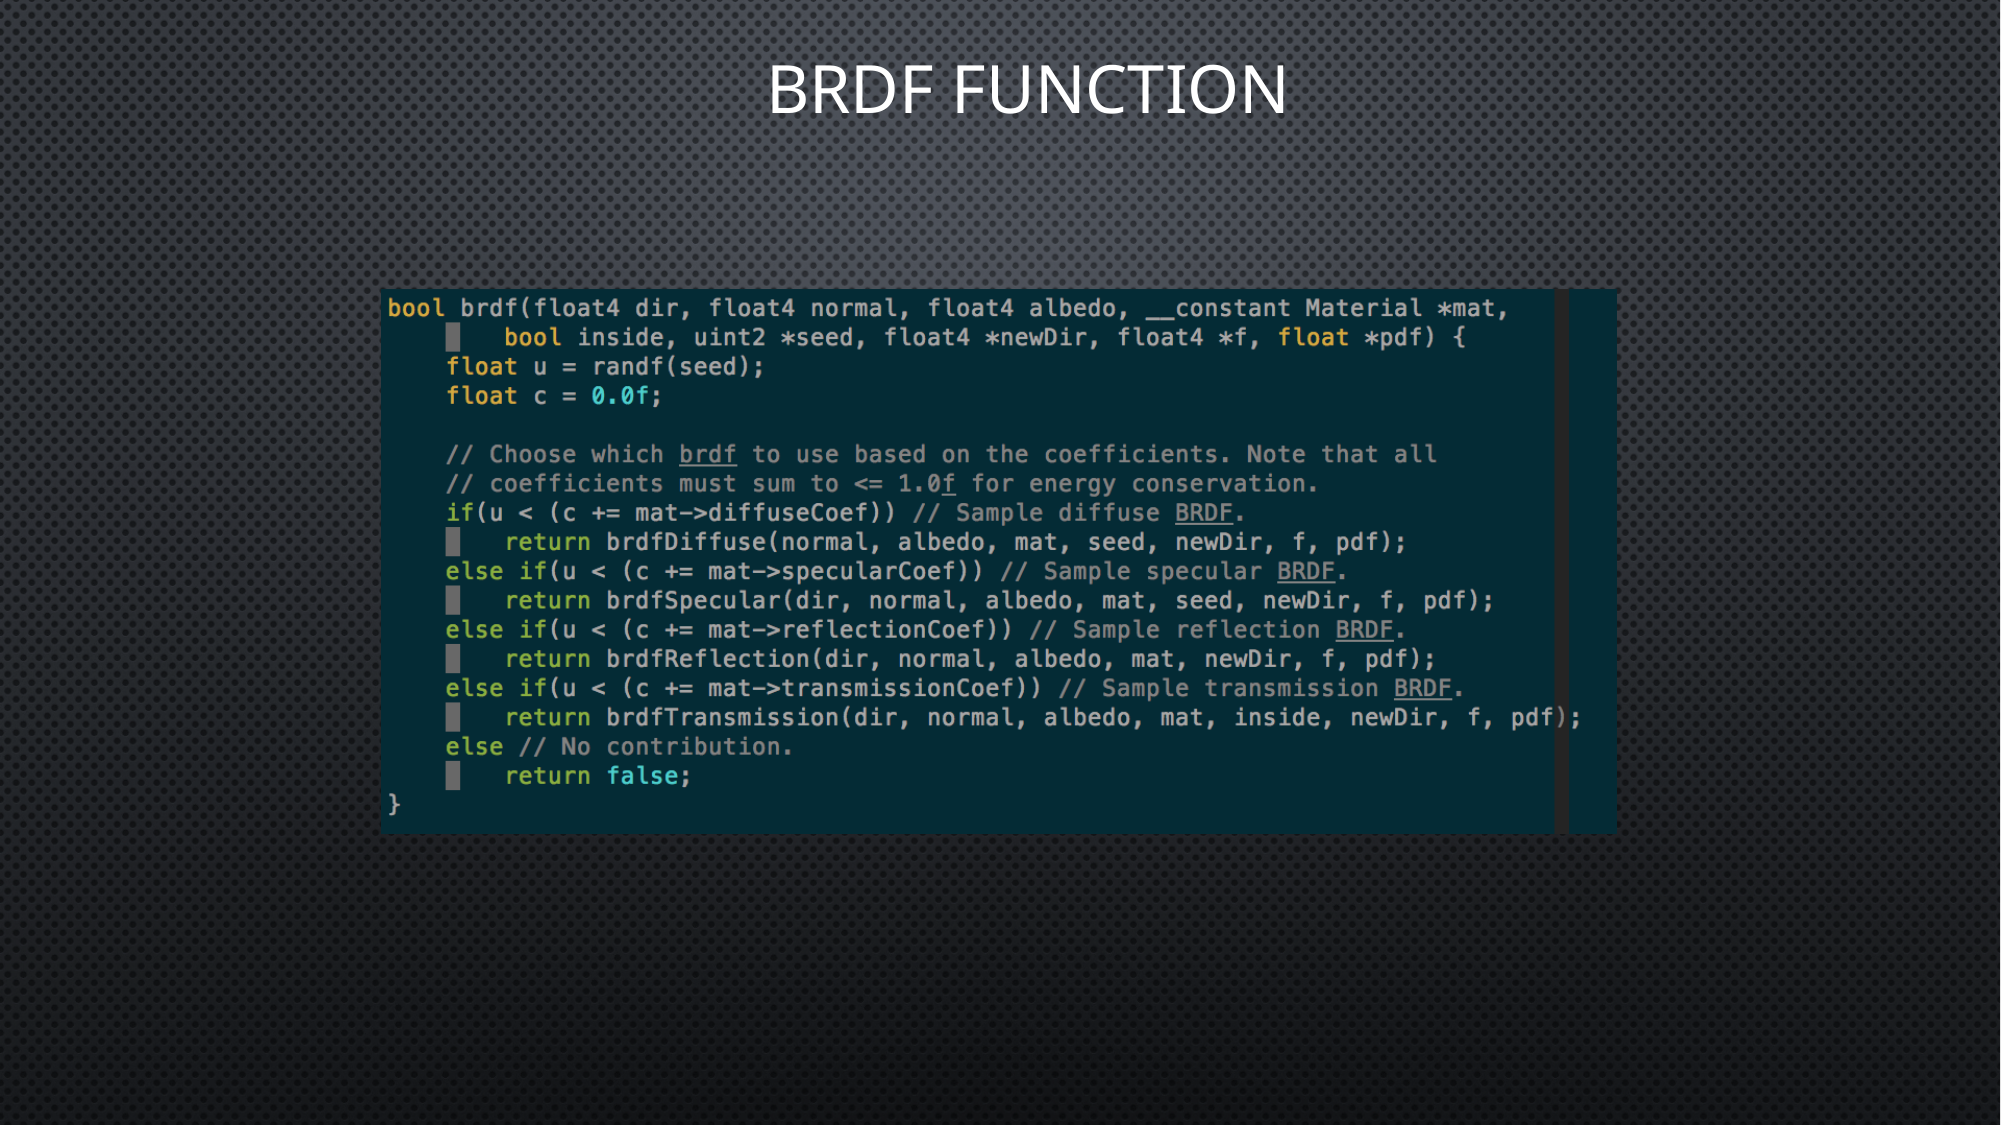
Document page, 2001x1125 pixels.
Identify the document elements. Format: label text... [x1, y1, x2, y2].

picture [710, 712, 720, 725]
picture [754, 303, 764, 317]
picture [535, 651, 545, 666]
picture [754, 595, 764, 609]
picture [593, 507, 606, 519]
picture [1003, 590, 1013, 608]
picture [491, 508, 501, 521]
picture [447, 742, 459, 755]
picture [754, 328, 764, 345]
picture [625, 677, 631, 698]
picture [1119, 508, 1129, 521]
picture [491, 683, 502, 697]
picture [536, 473, 545, 491]
picture [434, 298, 444, 316]
picture [566, 595, 575, 608]
picture [505, 388, 516, 403]
picture [1046, 649, 1071, 667]
picture [1294, 532, 1304, 550]
picture [756, 370, 761, 378]
picture [479, 501, 485, 522]
picture [1191, 595, 1217, 609]
picture [1324, 590, 1334, 608]
picture [535, 619, 545, 637]
picture [653, 298, 663, 316]
picture [1351, 303, 1363, 317]
picture [1133, 592, 1143, 608]
picture [1294, 478, 1304, 491]
picture [1411, 707, 1422, 725]
picture [914, 625, 925, 637]
picture [579, 654, 589, 666]
picture [695, 712, 706, 726]
picture [1177, 449, 1187, 462]
picture [1161, 712, 1174, 725]
picture [826, 537, 838, 550]
picture [1060, 298, 1071, 317]
picture [446, 586, 460, 614]
picture [666, 505, 676, 520]
picture [1221, 503, 1232, 520]
picture [1410, 679, 1436, 696]
picture [1395, 449, 1406, 463]
picture [1426, 444, 1436, 462]
picture [592, 625, 605, 636]
picture [929, 595, 939, 609]
picture [595, 362, 605, 374]
picture [929, 683, 940, 697]
picture [856, 444, 867, 463]
picture [520, 332, 532, 346]
picture [520, 737, 531, 756]
picture [446, 528, 460, 556]
picture [1325, 721, 1330, 729]
picture [508, 712, 517, 725]
picture [550, 298, 561, 316]
picture [944, 590, 955, 608]
picture [914, 654, 926, 667]
picture [1031, 508, 1042, 521]
picture [1002, 678, 1012, 696]
picture [520, 595, 532, 609]
picture [1485, 604, 1490, 612]
picture [1235, 683, 1245, 697]
picture [858, 654, 867, 666]
picture [608, 742, 618, 755]
picture [564, 508, 574, 521]
picture [1381, 332, 1392, 350]
picture [1352, 712, 1362, 725]
picture [564, 449, 575, 463]
picture [784, 508, 793, 521]
picture [1206, 566, 1216, 580]
picture [929, 474, 940, 492]
picture [738, 712, 750, 725]
picture [711, 327, 721, 345]
picture [1294, 327, 1305, 345]
picture [782, 331, 794, 345]
picture [1162, 449, 1174, 463]
picture [1500, 311, 1505, 320]
picture [1045, 590, 1056, 609]
picture [871, 595, 881, 608]
picture [578, 303, 589, 317]
picture [637, 625, 647, 638]
picture [711, 478, 720, 492]
picture [549, 595, 560, 609]
picture [1132, 683, 1144, 696]
picture [769, 478, 779, 492]
picture [625, 560, 631, 581]
picture [782, 299, 794, 316]
picture [608, 590, 619, 609]
picture [1265, 649, 1276, 666]
picture [943, 532, 968, 551]
picture [665, 708, 679, 725]
picture [1427, 712, 1436, 725]
picture [652, 707, 662, 725]
picture [1438, 302, 1465, 316]
picture [857, 532, 867, 550]
picture [1352, 449, 1362, 463]
picture [842, 649, 853, 666]
picture [535, 737, 545, 756]
picture [855, 478, 867, 490]
picture [1293, 625, 1305, 638]
picture [491, 362, 501, 375]
picture [1208, 478, 1217, 491]
picture [724, 475, 735, 491]
picture [1046, 298, 1057, 316]
picture [1060, 566, 1070, 580]
picture [739, 563, 749, 579]
picture [624, 712, 634, 725]
picture [1134, 619, 1144, 637]
picture [579, 595, 589, 608]
picture [668, 341, 673, 349]
picture [989, 618, 995, 639]
picture [1018, 677, 1025, 698]
picture [784, 566, 793, 580]
picture [1090, 537, 1100, 551]
picture [798, 707, 809, 725]
picture [477, 742, 487, 755]
picture [899, 537, 910, 551]
picture [565, 473, 575, 491]
picture [1339, 662, 1344, 671]
picture [682, 362, 691, 375]
picture [1542, 707, 1552, 725]
picture [652, 649, 662, 666]
picture [887, 501, 893, 522]
picture [902, 595, 926, 608]
picture [798, 332, 808, 346]
picture [520, 654, 532, 667]
picture [1235, 625, 1247, 638]
picture [491, 625, 502, 638]
picture [724, 654, 736, 667]
picture [1147, 332, 1159, 346]
picture [1192, 566, 1202, 580]
picture [972, 537, 984, 551]
picture [1148, 683, 1159, 701]
picture [768, 449, 780, 463]
picture [885, 327, 895, 345]
picture [1381, 590, 1391, 608]
picture [814, 537, 823, 550]
picture [972, 712, 984, 725]
picture [1091, 341, 1096, 349]
picture [447, 445, 458, 464]
picture [1221, 561, 1232, 579]
picture [1278, 595, 1290, 609]
picture [710, 298, 720, 316]
picture [1002, 444, 1012, 462]
picture [566, 771, 575, 783]
picture [856, 625, 866, 638]
picture [1074, 303, 1086, 317]
picture [1163, 478, 1173, 491]
picture [711, 649, 721, 666]
picture [566, 654, 575, 666]
picture [769, 649, 780, 666]
picture [767, 566, 780, 578]
picture [1134, 327, 1144, 345]
picture [478, 303, 488, 316]
picture [683, 779, 688, 788]
picture [739, 680, 749, 696]
picture [1366, 708, 1407, 726]
picture [666, 591, 677, 609]
picture [1074, 649, 1085, 667]
picture [1236, 532, 1247, 550]
picture [594, 473, 605, 491]
picture [1352, 683, 1363, 697]
picture [754, 651, 764, 666]
picture [886, 683, 895, 697]
picture [1033, 677, 1039, 698]
picture [1265, 595, 1275, 608]
picture [944, 473, 954, 491]
picture [508, 654, 517, 666]
picture [1089, 478, 1100, 496]
picture [1292, 591, 1319, 608]
picture [871, 707, 882, 725]
picture [1118, 566, 1130, 580]
picture [1265, 303, 1275, 316]
picture [1016, 328, 1057, 346]
picture [709, 625, 721, 637]
picture [592, 444, 618, 462]
picture [448, 502, 459, 520]
picture [579, 478, 589, 492]
picture [1118, 683, 1129, 697]
picture [725, 595, 735, 609]
picture [1250, 625, 1260, 638]
picture [943, 329, 954, 345]
picture [1118, 712, 1130, 726]
picture [1278, 683, 1290, 696]
picture [552, 560, 558, 581]
picture [1002, 332, 1012, 345]
picture [477, 566, 487, 580]
picture [710, 742, 720, 755]
picture [943, 712, 955, 726]
picture [986, 508, 998, 520]
picture [462, 502, 472, 520]
picture [1178, 478, 1187, 492]
picture [592, 683, 605, 694]
picture [1266, 545, 1272, 554]
picture [739, 621, 749, 637]
picture [1077, 478, 1086, 491]
picture [1338, 444, 1348, 462]
picture [870, 303, 881, 317]
picture [622, 387, 634, 404]
picture [972, 683, 984, 697]
picture [1074, 449, 1086, 463]
picture [887, 712, 896, 725]
picture [1310, 545, 1315, 554]
picture [1235, 478, 1245, 492]
picture [1077, 332, 1086, 345]
picture [1235, 300, 1245, 316]
picture [958, 503, 969, 521]
picture [1061, 327, 1071, 345]
picture [767, 683, 780, 695]
picture [1147, 654, 1158, 667]
picture [899, 625, 911, 638]
picture [724, 683, 735, 697]
picture [550, 327, 561, 345]
picture [1220, 478, 1232, 491]
picture [669, 355, 674, 376]
picture [797, 625, 809, 638]
picture [1265, 473, 1276, 491]
picture [812, 712, 823, 726]
picture [1382, 620, 1392, 637]
picture [1089, 298, 1100, 317]
picture [902, 311, 907, 320]
picture [943, 449, 955, 463]
picture [797, 508, 809, 521]
picture [535, 768, 545, 783]
picture [1075, 679, 1085, 698]
picture [608, 707, 619, 726]
picture [1248, 445, 1261, 462]
picture [1308, 332, 1319, 346]
picture [1062, 545, 1067, 554]
picture [447, 474, 458, 493]
picture [900, 474, 911, 491]
picture [1103, 537, 1115, 551]
picture [1396, 679, 1407, 696]
picture [1483, 300, 1493, 316]
picture [696, 649, 706, 666]
picture [535, 709, 545, 725]
picture [1191, 625, 1203, 638]
picture [697, 449, 707, 462]
picture [900, 327, 911, 345]
picture [798, 449, 808, 463]
picture [562, 737, 575, 754]
picture [1074, 566, 1086, 579]
picture [1441, 721, 1447, 729]
picture [811, 332, 823, 346]
picture [448, 356, 458, 374]
picture [914, 444, 924, 463]
picture [944, 683, 954, 696]
picture [740, 537, 749, 551]
picture [508, 595, 517, 608]
picture [828, 619, 838, 637]
picture [1281, 654, 1290, 666]
picture [827, 566, 837, 580]
picture [872, 662, 878, 671]
picture [899, 562, 911, 580]
picture [1354, 604, 1359, 612]
picture [390, 794, 400, 816]
picture [1003, 707, 1013, 725]
picture [580, 327, 590, 345]
picture [564, 303, 575, 317]
picture [1147, 508, 1159, 521]
picture [1366, 446, 1377, 462]
picture [683, 712, 692, 725]
picture [608, 332, 618, 346]
picture [608, 649, 619, 667]
picture [476, 391, 488, 404]
picture [624, 595, 634, 608]
picture [929, 532, 940, 551]
picture [651, 508, 662, 521]
picture [915, 532, 926, 550]
picture [1060, 502, 1070, 521]
picture [1439, 590, 1450, 609]
picture [1150, 545, 1155, 554]
picture [785, 625, 794, 637]
picture [1236, 327, 1245, 345]
picture [900, 654, 910, 666]
picture [608, 362, 618, 375]
picture [1264, 449, 1276, 463]
picture [1383, 531, 1389, 552]
picture [1191, 328, 1203, 345]
picture [535, 592, 545, 608]
picture [1177, 329, 1187, 345]
picture [1106, 662, 1111, 671]
picture [549, 654, 560, 667]
picture [1323, 303, 1333, 317]
picture [1337, 329, 1348, 345]
picture [931, 654, 955, 666]
picture [1104, 478, 1115, 496]
picture [1162, 332, 1173, 346]
picture [463, 678, 473, 696]
picture [418, 303, 429, 317]
picture [682, 532, 692, 550]
picture [813, 590, 823, 608]
picture [1323, 562, 1334, 579]
picture [1191, 303, 1203, 317]
picture [462, 445, 472, 464]
picture [1104, 679, 1115, 697]
picture [1454, 326, 1464, 348]
picture [491, 742, 502, 755]
picture [870, 449, 881, 463]
picture [829, 595, 838, 608]
picture [1427, 662, 1432, 671]
picture [491, 566, 502, 580]
picture [783, 654, 794, 667]
picture [771, 531, 776, 552]
picture [535, 362, 545, 375]
picture [902, 721, 907, 729]
picture [1105, 502, 1114, 520]
picture [841, 327, 852, 346]
picture [636, 327, 647, 346]
picture [492, 478, 501, 492]
picture [1031, 478, 1042, 492]
picture [520, 449, 532, 463]
picture [797, 590, 808, 609]
picture [1149, 444, 1159, 462]
picture [1118, 595, 1129, 609]
picture [523, 297, 528, 318]
picture [1280, 327, 1289, 345]
picture [552, 677, 558, 698]
picture [1105, 444, 1114, 462]
picture [1265, 712, 1275, 726]
picture [696, 736, 707, 755]
picture [1293, 449, 1305, 463]
picture [696, 532, 706, 550]
picture [944, 298, 955, 316]
picture [680, 654, 692, 667]
picture [1001, 299, 1013, 316]
picture [1293, 562, 1319, 579]
picture [709, 566, 721, 579]
picture [973, 473, 983, 491]
picture [1089, 625, 1100, 638]
picture [739, 303, 750, 317]
picture [755, 478, 764, 492]
picture [535, 449, 546, 463]
picture [608, 532, 619, 551]
picture [1134, 508, 1143, 521]
picture [636, 298, 647, 317]
picture [623, 478, 633, 491]
picture [812, 475, 822, 491]
picture [695, 595, 707, 609]
picture [1337, 300, 1348, 316]
picture [1398, 545, 1403, 554]
picture [477, 683, 487, 697]
picture [665, 565, 678, 578]
picture [550, 449, 560, 463]
picture [1411, 298, 1422, 316]
picture [1279, 562, 1290, 579]
picture [1250, 303, 1260, 317]
picture [1119, 625, 1130, 642]
picture [1367, 649, 1391, 672]
picture [739, 654, 749, 667]
picture [899, 449, 911, 463]
picture [871, 678, 882, 696]
picture [637, 566, 647, 580]
picture [1454, 590, 1464, 608]
picture [1060, 449, 1071, 463]
picture [652, 356, 662, 374]
picture [812, 303, 822, 316]
picture [564, 625, 574, 638]
picture [812, 683, 822, 697]
picture [666, 533, 678, 550]
picture [520, 478, 532, 492]
picture [680, 478, 692, 491]
picture [1220, 650, 1261, 667]
picture [973, 619, 983, 637]
picture [1398, 604, 1403, 612]
picture [623, 444, 634, 462]
picture [1163, 678, 1174, 696]
picture [1119, 444, 1130, 462]
picture [463, 356, 473, 374]
picture [446, 703, 460, 731]
picture [636, 590, 647, 609]
picture [1471, 589, 1477, 610]
picture [754, 446, 764, 462]
picture [668, 303, 678, 316]
picture [1135, 721, 1140, 729]
picture [958, 679, 969, 697]
picture [887, 566, 896, 579]
picture [957, 328, 969, 345]
picture [625, 618, 631, 639]
picture [725, 502, 736, 520]
picture [549, 537, 560, 551]
picture [826, 649, 837, 667]
picture [855, 683, 867, 696]
picture [491, 445, 502, 463]
picture [681, 595, 692, 613]
picture [1132, 654, 1144, 666]
picture [843, 303, 867, 316]
picture [1031, 620, 1041, 639]
picture [652, 532, 662, 550]
picture [725, 537, 735, 551]
picture [960, 604, 965, 612]
picture [943, 625, 969, 638]
picture [1191, 709, 1202, 725]
picture [1075, 707, 1086, 726]
picture [798, 566, 823, 584]
picture [549, 771, 560, 784]
picture [1089, 654, 1101, 667]
picture [784, 712, 793, 726]
picture [447, 386, 458, 403]
picture [797, 537, 809, 551]
picture [873, 501, 879, 522]
picture [389, 298, 400, 317]
picture [535, 332, 546, 346]
picture [1177, 537, 1187, 550]
picture [520, 771, 532, 784]
picture [535, 298, 545, 316]
picture [607, 299, 619, 316]
picture [491, 391, 501, 404]
picture [1307, 712, 1319, 726]
text_box BRDF function [339, 19, 1718, 154]
picture [1150, 604, 1155, 612]
picture [1077, 604, 1082, 612]
picture [929, 298, 939, 316]
picture [665, 771, 677, 784]
picture [564, 566, 574, 580]
picture [989, 545, 994, 554]
picture [1177, 303, 1187, 317]
picture [813, 449, 822, 463]
picture [987, 446, 997, 462]
picture [1236, 707, 1247, 725]
picture [1177, 683, 1188, 697]
picture [755, 707, 765, 725]
picture [1046, 478, 1056, 491]
picture [637, 386, 647, 403]
picture [652, 590, 662, 608]
picture [812, 619, 822, 637]
picture [725, 444, 735, 462]
picture [1395, 327, 1406, 346]
picture [535, 391, 545, 404]
picture [521, 619, 532, 637]
picture [900, 683, 910, 697]
picture [1163, 566, 1174, 584]
picture [1191, 446, 1202, 462]
picture [579, 537, 589, 550]
picture [446, 761, 460, 790]
picture [1237, 604, 1242, 612]
picture [1060, 679, 1070, 698]
picture [1018, 721, 1024, 729]
picture [724, 738, 735, 754]
picture [622, 771, 633, 784]
picture [1208, 721, 1213, 729]
picture [666, 682, 678, 695]
picture [1207, 449, 1216, 463]
picture [1045, 562, 1057, 580]
picture [710, 595, 720, 609]
picture [1016, 449, 1028, 463]
picture [552, 618, 558, 639]
picture [1308, 625, 1318, 637]
picture [844, 706, 849, 727]
picture [1191, 478, 1203, 492]
picture [812, 503, 823, 521]
picture [1367, 683, 1377, 696]
picture [770, 595, 780, 608]
picture [1323, 649, 1333, 666]
picture [1252, 566, 1261, 579]
picture [826, 508, 838, 521]
picture [826, 303, 838, 317]
picture [814, 648, 820, 669]
picture [1339, 595, 1349, 608]
picture [624, 654, 634, 666]
picture [1411, 444, 1422, 462]
picture [638, 449, 647, 463]
picture [636, 356, 647, 375]
picture [1395, 303, 1406, 317]
picture [1293, 707, 1304, 726]
picture [1250, 683, 1260, 696]
picture [769, 712, 779, 726]
picture [1440, 679, 1451, 696]
picture [1002, 562, 1012, 581]
picture [1015, 537, 1028, 550]
picture [1206, 654, 1216, 666]
picture [593, 332, 604, 345]
picture [592, 566, 605, 577]
picture [1252, 537, 1261, 550]
picture [711, 532, 720, 550]
picture [1002, 508, 1013, 525]
picture [843, 604, 848, 612]
picture [841, 508, 853, 521]
picture [552, 501, 558, 522]
picture [1119, 327, 1129, 345]
picture [857, 561, 867, 579]
picture [987, 300, 997, 316]
picture [1337, 620, 1349, 637]
picture [1396, 649, 1406, 666]
picture [1162, 651, 1173, 666]
picture [987, 712, 997, 726]
picture [521, 678, 532, 696]
picture [652, 478, 662, 492]
picture [1177, 503, 1188, 520]
picture [944, 561, 954, 579]
picture [695, 362, 721, 375]
picture [886, 619, 896, 637]
picture [1279, 300, 1289, 316]
picture [767, 625, 780, 636]
picture [915, 678, 926, 696]
picture [783, 537, 793, 550]
picture [1223, 683, 1232, 696]
picture [1235, 566, 1245, 580]
picture [1045, 534, 1056, 550]
picture [768, 300, 779, 316]
picture [842, 683, 852, 697]
picture [477, 625, 487, 638]
picture [1179, 662, 1184, 671]
picture [740, 590, 750, 608]
picture [872, 545, 878, 554]
picture [535, 534, 545, 550]
picture [1324, 683, 1333, 697]
picture [973, 649, 984, 666]
picture [520, 537, 532, 551]
picture [783, 680, 793, 696]
picture [1004, 478, 1013, 491]
picture [914, 504, 924, 522]
picture [1076, 502, 1086, 520]
picture [1061, 707, 1071, 725]
picture [680, 444, 737, 466]
picture [725, 332, 735, 345]
picture [1368, 303, 1378, 316]
picture [858, 341, 863, 349]
picture [1046, 449, 1056, 463]
picture [446, 323, 460, 351]
picture [666, 624, 679, 636]
picture [885, 595, 896, 609]
picture [989, 662, 994, 671]
picture [1134, 478, 1143, 492]
picture [638, 766, 648, 783]
picture [785, 589, 791, 610]
picture [1177, 712, 1187, 726]
picture [987, 683, 998, 697]
picture [521, 561, 532, 579]
picture [753, 537, 765, 551]
picture [1134, 449, 1143, 463]
picture [463, 736, 473, 754]
picture [826, 449, 838, 463]
picture [740, 502, 749, 520]
picture [593, 387, 605, 404]
picture [535, 678, 545, 696]
picture [623, 327, 634, 345]
picture [841, 625, 853, 638]
picture [929, 504, 939, 522]
picture [1032, 649, 1042, 666]
picture [1179, 625, 1188, 637]
picture [519, 508, 532, 519]
picture [960, 712, 969, 725]
picture [1103, 625, 1115, 637]
picture [564, 683, 574, 697]
picture [694, 502, 720, 521]
picture [446, 644, 460, 673]
picture [724, 356, 735, 375]
picture [1411, 327, 1421, 345]
picture [1279, 446, 1289, 462]
picture [929, 620, 940, 638]
picture [624, 537, 634, 550]
picture [1280, 619, 1290, 637]
picture [463, 561, 473, 579]
picture [960, 560, 966, 581]
picture [1323, 332, 1333, 346]
picture [652, 771, 662, 784]
picture [1016, 590, 1042, 609]
picture [1365, 331, 1378, 345]
picture [403, 303, 415, 317]
picture [637, 683, 647, 697]
picture [593, 300, 603, 316]
picture [929, 332, 939, 346]
picture [1280, 707, 1290, 725]
picture [636, 532, 647, 551]
picture [1573, 721, 1578, 729]
picture [1004, 618, 1010, 639]
picture [1149, 566, 1158, 580]
picture [1427, 326, 1433, 347]
picture [1221, 619, 1232, 637]
picture [826, 332, 838, 346]
picture [1090, 444, 1100, 462]
picture [914, 566, 940, 580]
picture [1191, 533, 1232, 551]
picture [1279, 478, 1290, 492]
picture [666, 650, 678, 666]
picture [506, 444, 516, 462]
picture [1323, 446, 1333, 462]
picture [972, 508, 983, 521]
picture [799, 683, 809, 696]
picture [579, 771, 589, 783]
picture [1090, 502, 1100, 520]
picture [768, 508, 779, 521]
picture [1220, 590, 1231, 609]
picture [608, 478, 619, 492]
picture [1485, 721, 1490, 729]
picture [709, 683, 721, 696]
picture [1469, 707, 1479, 725]
picture [1206, 303, 1216, 316]
picture [1120, 311, 1126, 320]
picture [462, 298, 473, 317]
picture [1191, 503, 1217, 520]
picture [782, 478, 794, 491]
picture [1412, 648, 1418, 669]
picture [490, 298, 501, 317]
picture [1016, 654, 1027, 667]
picture [447, 566, 459, 580]
picture [520, 712, 532, 726]
picture [1147, 478, 1159, 492]
picture [1177, 566, 1188, 580]
picture [958, 303, 969, 317]
picture [1031, 303, 1041, 317]
picture [1265, 683, 1275, 697]
picture [1105, 561, 1115, 579]
picture [827, 683, 837, 696]
picture [506, 327, 517, 346]
picture [870, 566, 881, 580]
picture [651, 332, 663, 346]
picture [668, 742, 677, 754]
picture [1309, 683, 1318, 697]
picture [1118, 532, 1143, 551]
picture [1513, 707, 1537, 730]
picture [1337, 532, 1362, 555]
picture [1221, 303, 1231, 317]
picture [740, 736, 750, 754]
picture [1352, 620, 1378, 637]
picture [870, 621, 881, 637]
picture [958, 654, 968, 667]
picture [725, 712, 735, 726]
picture [1250, 475, 1260, 491]
picture [798, 654, 808, 666]
picture [462, 474, 472, 493]
picture [1177, 595, 1187, 609]
picture [652, 444, 662, 462]
picture [463, 619, 473, 637]
picture [1295, 662, 1301, 671]
picture [1468, 303, 1479, 317]
picture [505, 358, 516, 374]
picture [1147, 625, 1159, 638]
picture [463, 386, 473, 403]
picture [1338, 678, 1349, 696]
picture [683, 311, 688, 320]
picture [636, 649, 647, 667]
picture [1207, 619, 1216, 637]
picture [506, 298, 516, 316]
picture [1090, 566, 1101, 584]
picture [929, 712, 939, 725]
picture [1075, 620, 1086, 638]
picture [1017, 502, 1028, 520]
picture [696, 332, 706, 346]
picture [1103, 595, 1115, 608]
picture [855, 707, 866, 726]
picture [636, 508, 648, 520]
picture [1016, 562, 1027, 581]
picture [1382, 298, 1392, 316]
picture [1060, 478, 1071, 492]
picture [447, 625, 459, 638]
picture [1555, 289, 1569, 834]
picture [566, 712, 575, 725]
picture [724, 566, 735, 580]
picture [841, 537, 852, 551]
picture [696, 478, 706, 492]
picture [975, 560, 981, 581]
picture [623, 362, 633, 374]
picture [986, 331, 998, 345]
picture [549, 712, 560, 726]
picture [1425, 595, 1436, 613]
picture [1089, 707, 1114, 726]
picture [608, 766, 618, 783]
picture [1220, 331, 1232, 345]
picture [637, 475, 647, 491]
picture [566, 537, 575, 550]
picture [1045, 712, 1056, 726]
picture [769, 742, 779, 754]
picture [578, 742, 590, 755]
picture [651, 738, 662, 754]
picture [987, 478, 998, 492]
picture [550, 473, 560, 491]
picture [1031, 537, 1041, 551]
picture [447, 683, 459, 697]
picture [841, 566, 852, 580]
picture [535, 561, 545, 579]
picture [1104, 303, 1115, 317]
picture [856, 502, 866, 520]
picture [1045, 620, 1056, 639]
picture [637, 742, 647, 754]
picture [987, 595, 997, 609]
picture [914, 332, 926, 346]
picture [1250, 712, 1260, 725]
picture [508, 771, 517, 783]
picture [579, 712, 589, 725]
picture [1367, 532, 1377, 550]
picture [958, 449, 968, 462]
picture [1252, 341, 1257, 349]
picture [739, 329, 749, 345]
picture [1294, 678, 1305, 696]
picture [505, 478, 517, 492]
picture [754, 742, 765, 755]
picture [741, 355, 747, 376]
picture [886, 449, 895, 463]
picture [1306, 299, 1319, 316]
picture [1264, 621, 1275, 637]
picture [636, 707, 647, 726]
picture [972, 303, 983, 317]
picture [1060, 595, 1071, 609]
picture [826, 478, 838, 492]
picture [682, 736, 692, 754]
picture [508, 537, 517, 550]
picture [654, 399, 659, 407]
picture [476, 362, 488, 375]
picture [827, 712, 837, 725]
picture [886, 298, 896, 316]
picture [724, 625, 735, 638]
picture [622, 742, 634, 755]
picture [1206, 680, 1216, 696]
picture [754, 502, 764, 520]
picture [725, 298, 736, 316]
